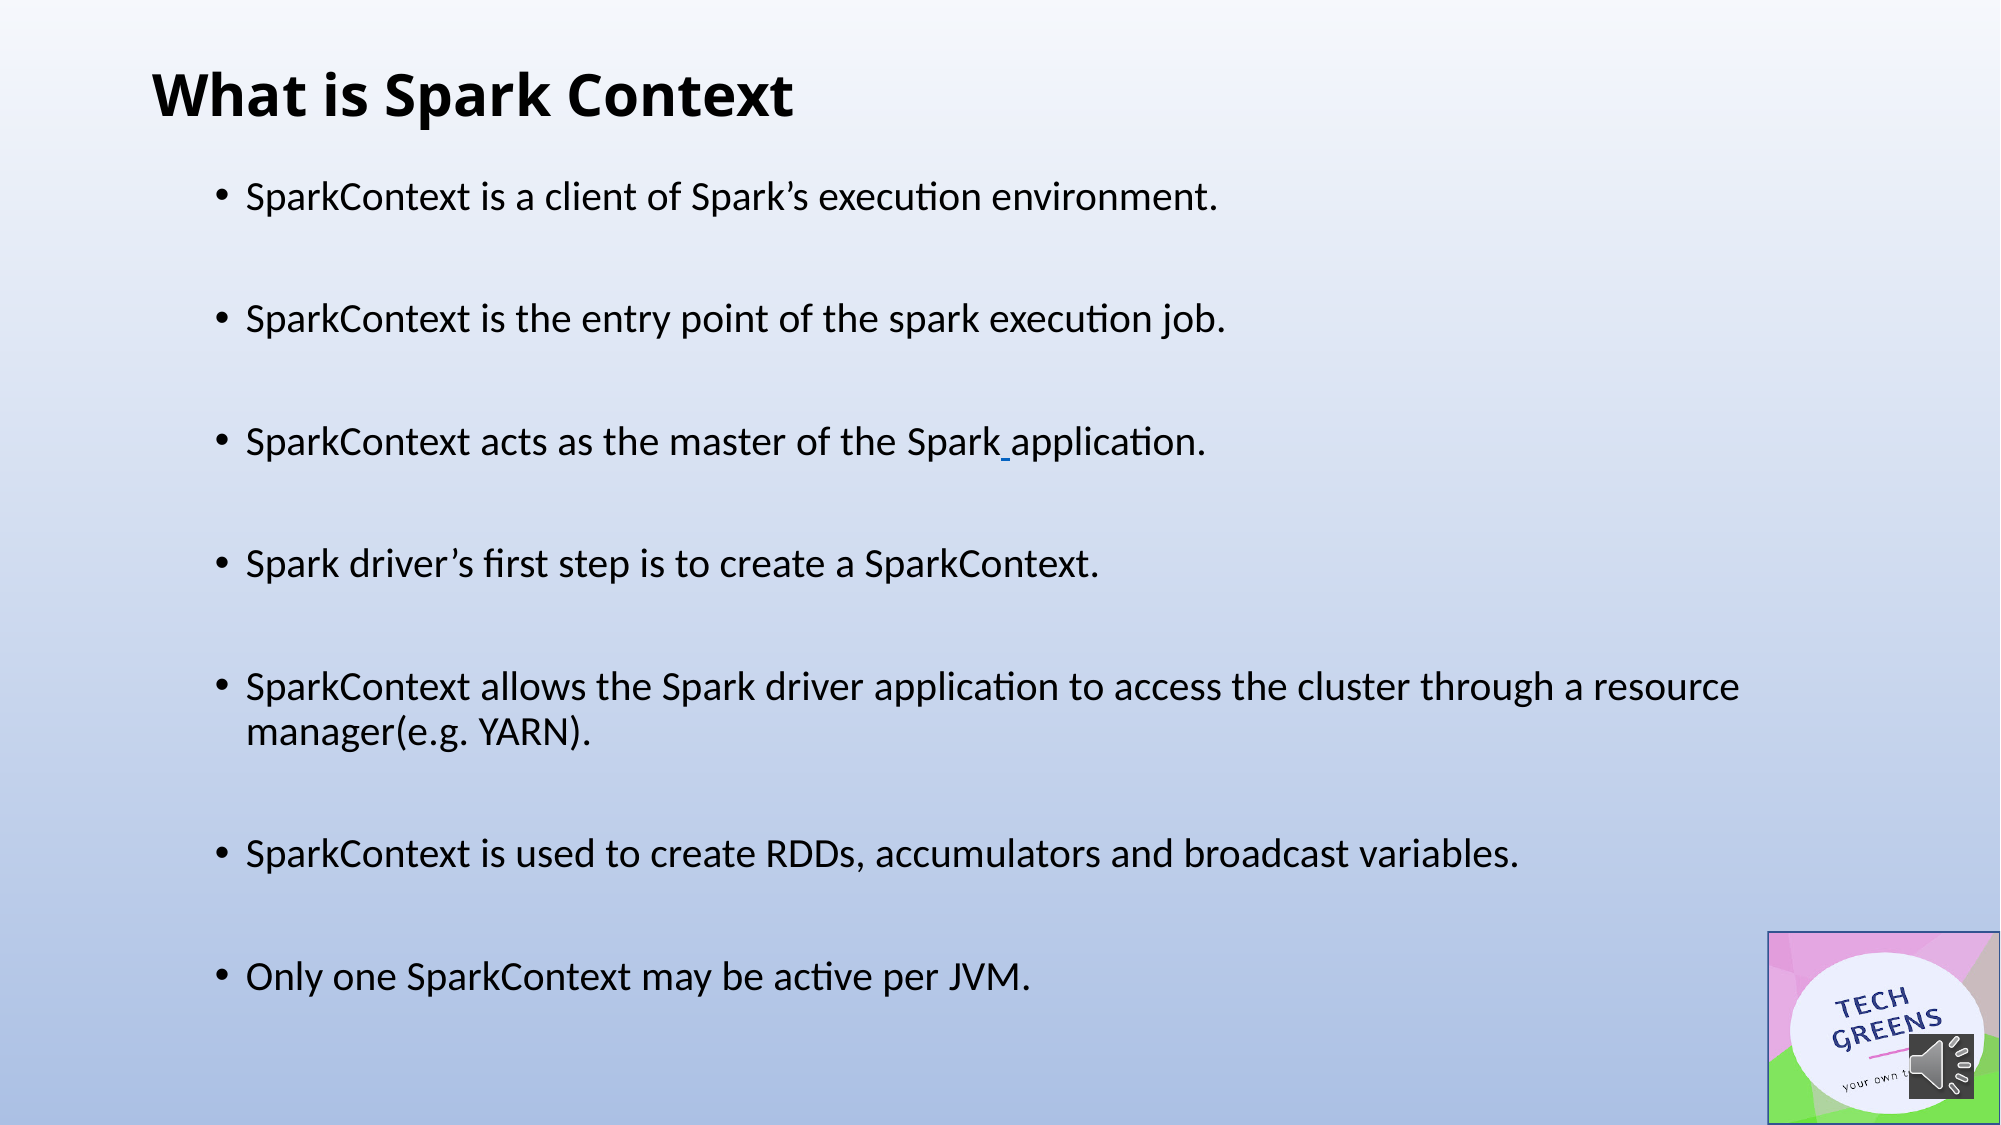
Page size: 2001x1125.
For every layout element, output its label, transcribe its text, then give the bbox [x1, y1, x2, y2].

picture [1769, 933, 1999, 1123]
title What is Spark Context [137, 59, 1863, 135]
list SparkContext is a client of Spark’s execution environment. SparkContext is the entry point of the spark execution job. SparkContext acts as the master of the Spark application. Spark driver’s first step is to create a SparkContext. SparkContext allows the Spark driver application to access the cluster through a resource manager(e.g. YARN). SparkContext is used to create RDDs, accumulators and broadcast variables. Only one SparkContext may be active per JVM. [137, 166, 1863, 1014]
